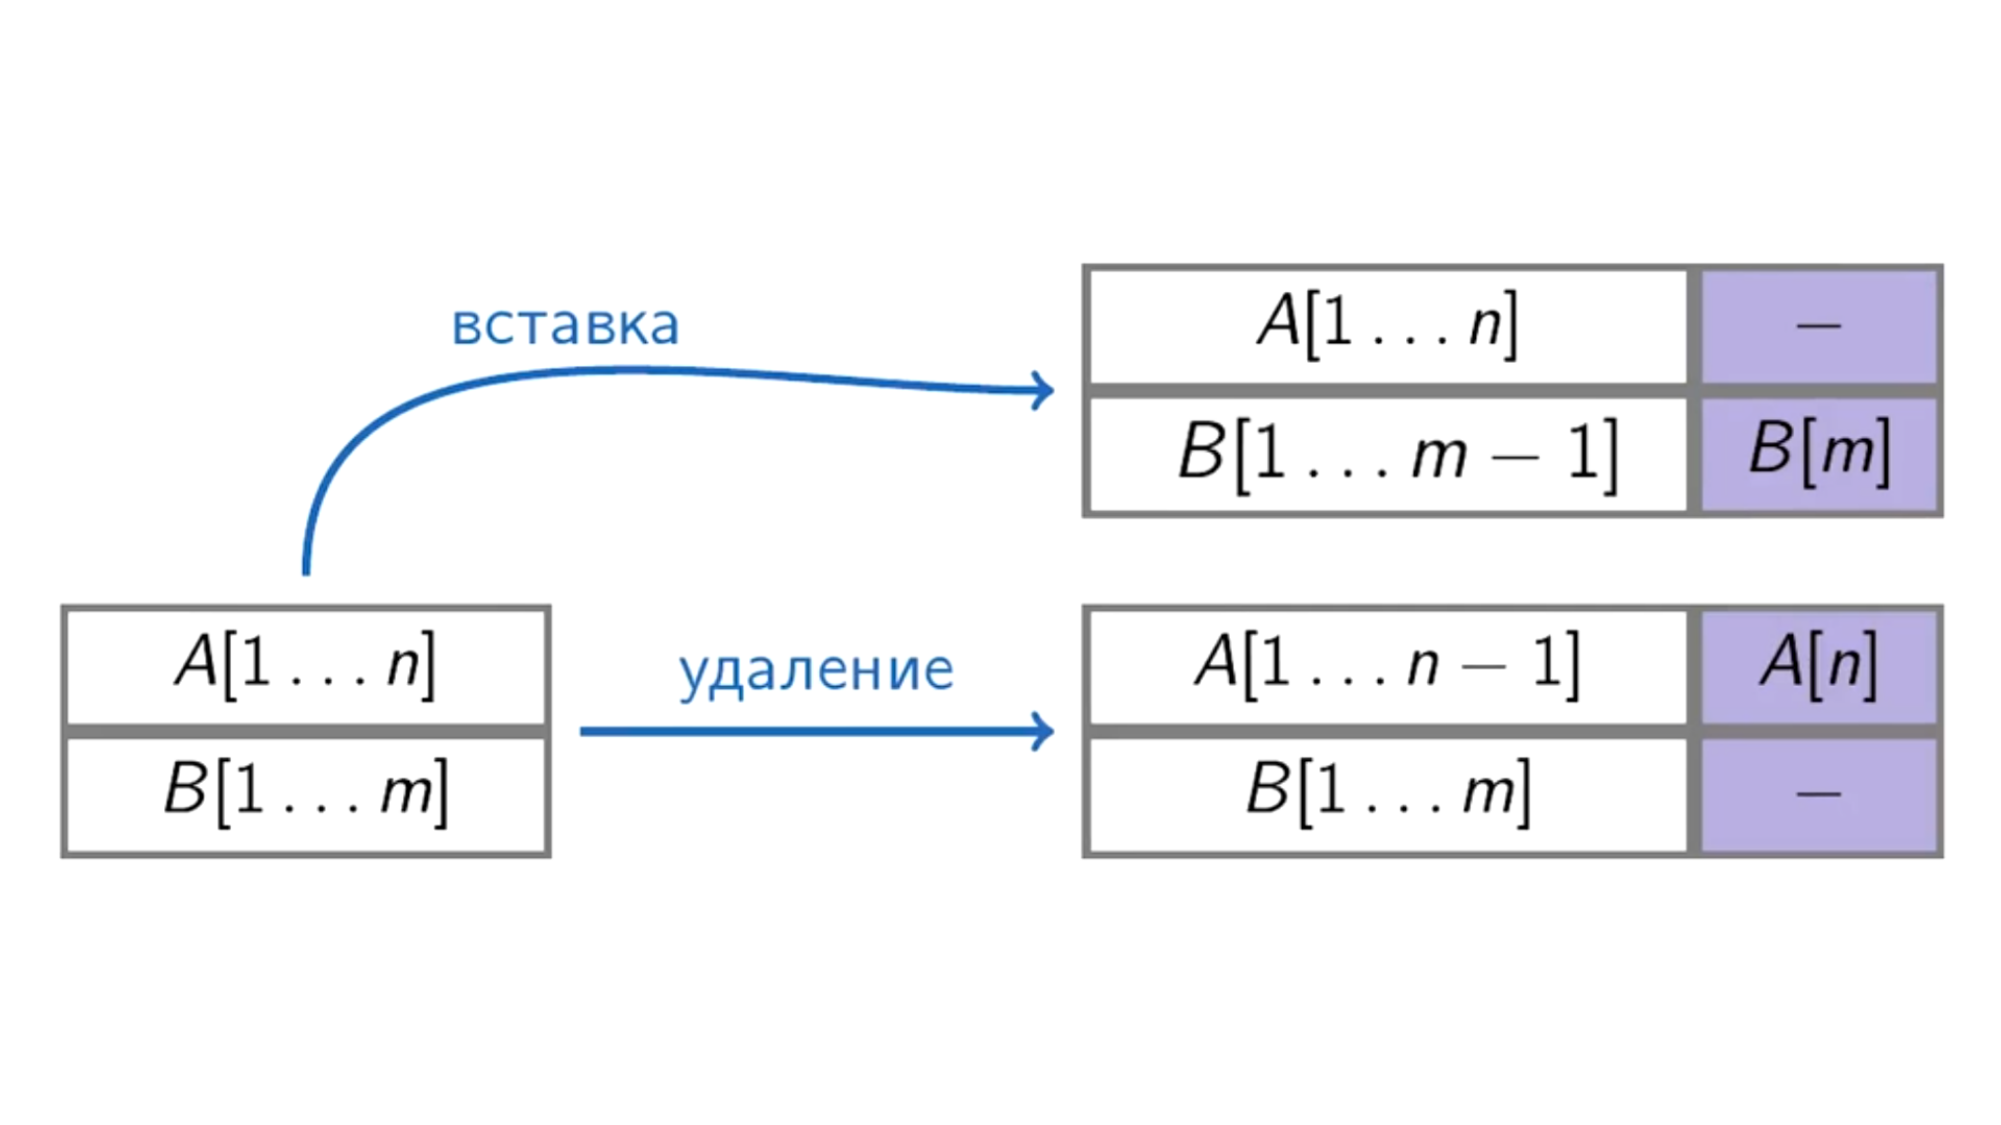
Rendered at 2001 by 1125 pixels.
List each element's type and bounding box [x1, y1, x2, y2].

text_box [10, 218, 1990, 907]
